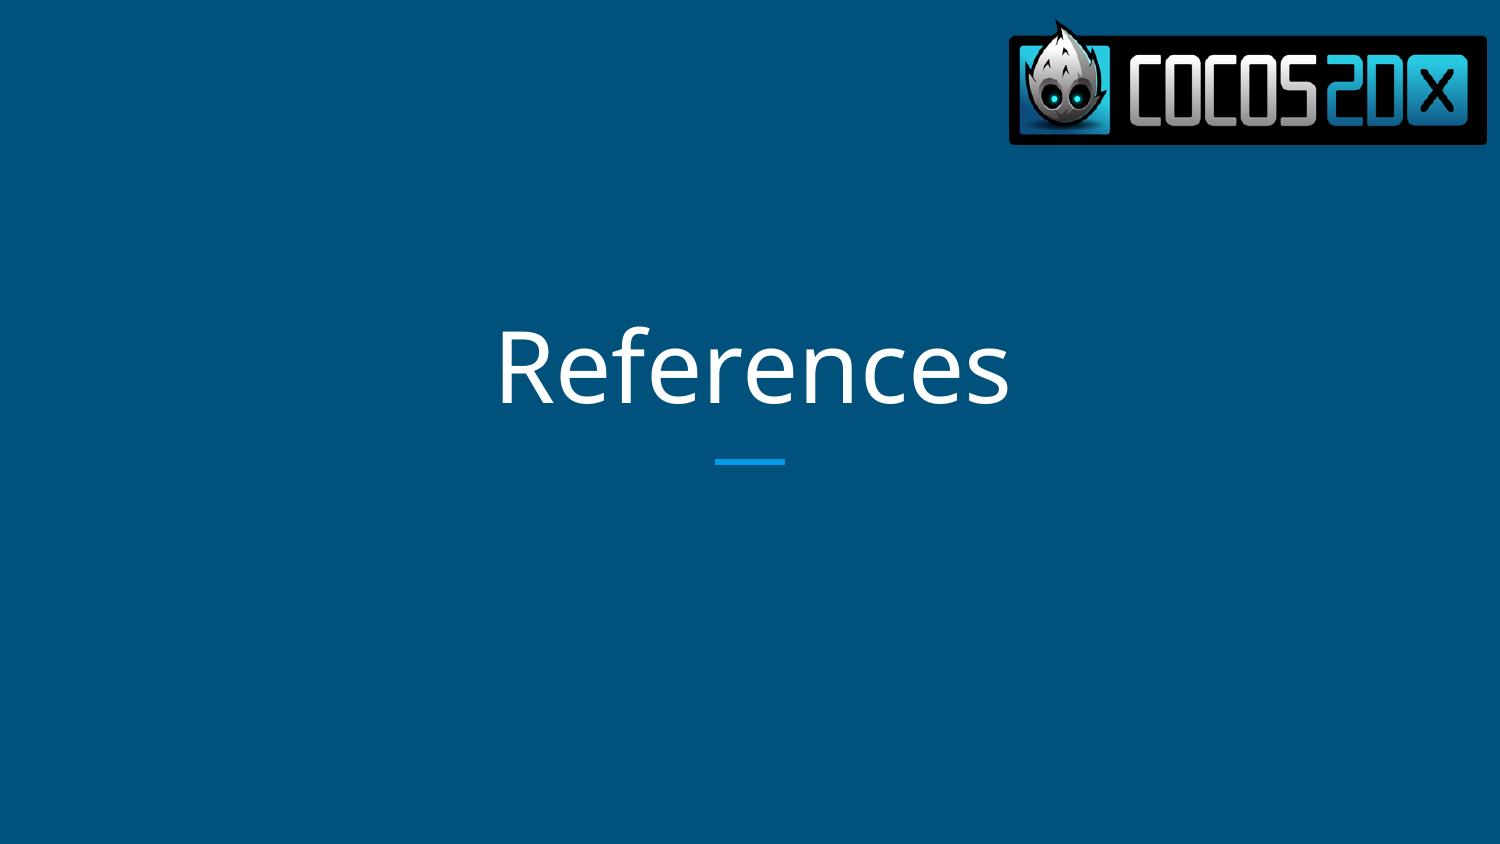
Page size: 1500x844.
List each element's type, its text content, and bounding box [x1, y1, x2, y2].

title References [78, 289, 1428, 439]
picture [1010, 24, 1486, 144]
